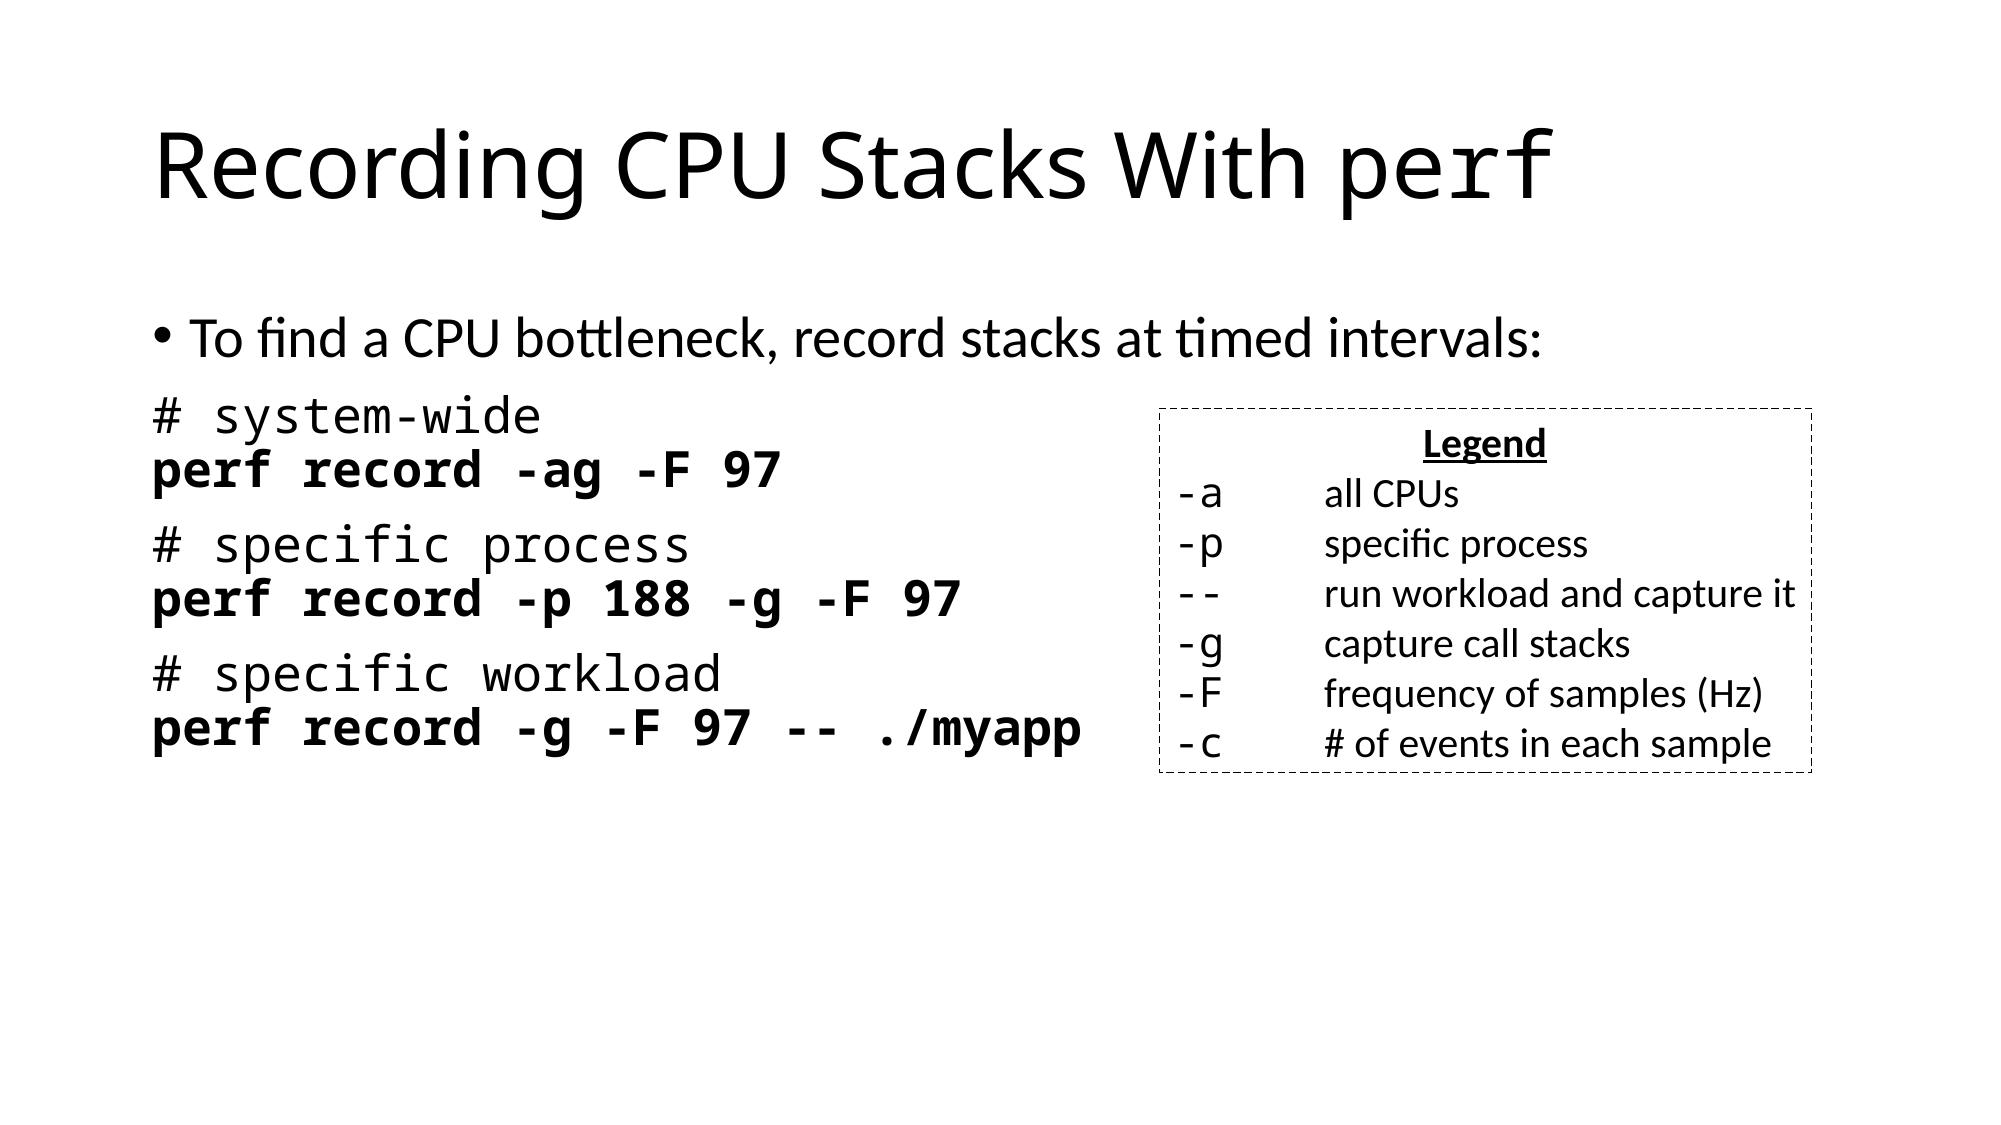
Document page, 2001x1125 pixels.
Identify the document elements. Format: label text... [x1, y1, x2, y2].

title Recording CPU Stacks With perf [137, 59, 1863, 278]
text_box Legend -a all CPUs -p specific process -- run workload and capture it -g capture call stacks -F frequency of samples (Hz) -c # of events in each sample [1159, 408, 1812, 773]
list To find a CPU bottleneck, record stacks at timed intervals: # system-wide perf record -ag -F 97 # specific process perf record -p 188 -g -F 97 # specific workload perf record -g -F 97 -- ./myapp [137, 299, 1863, 1014]
